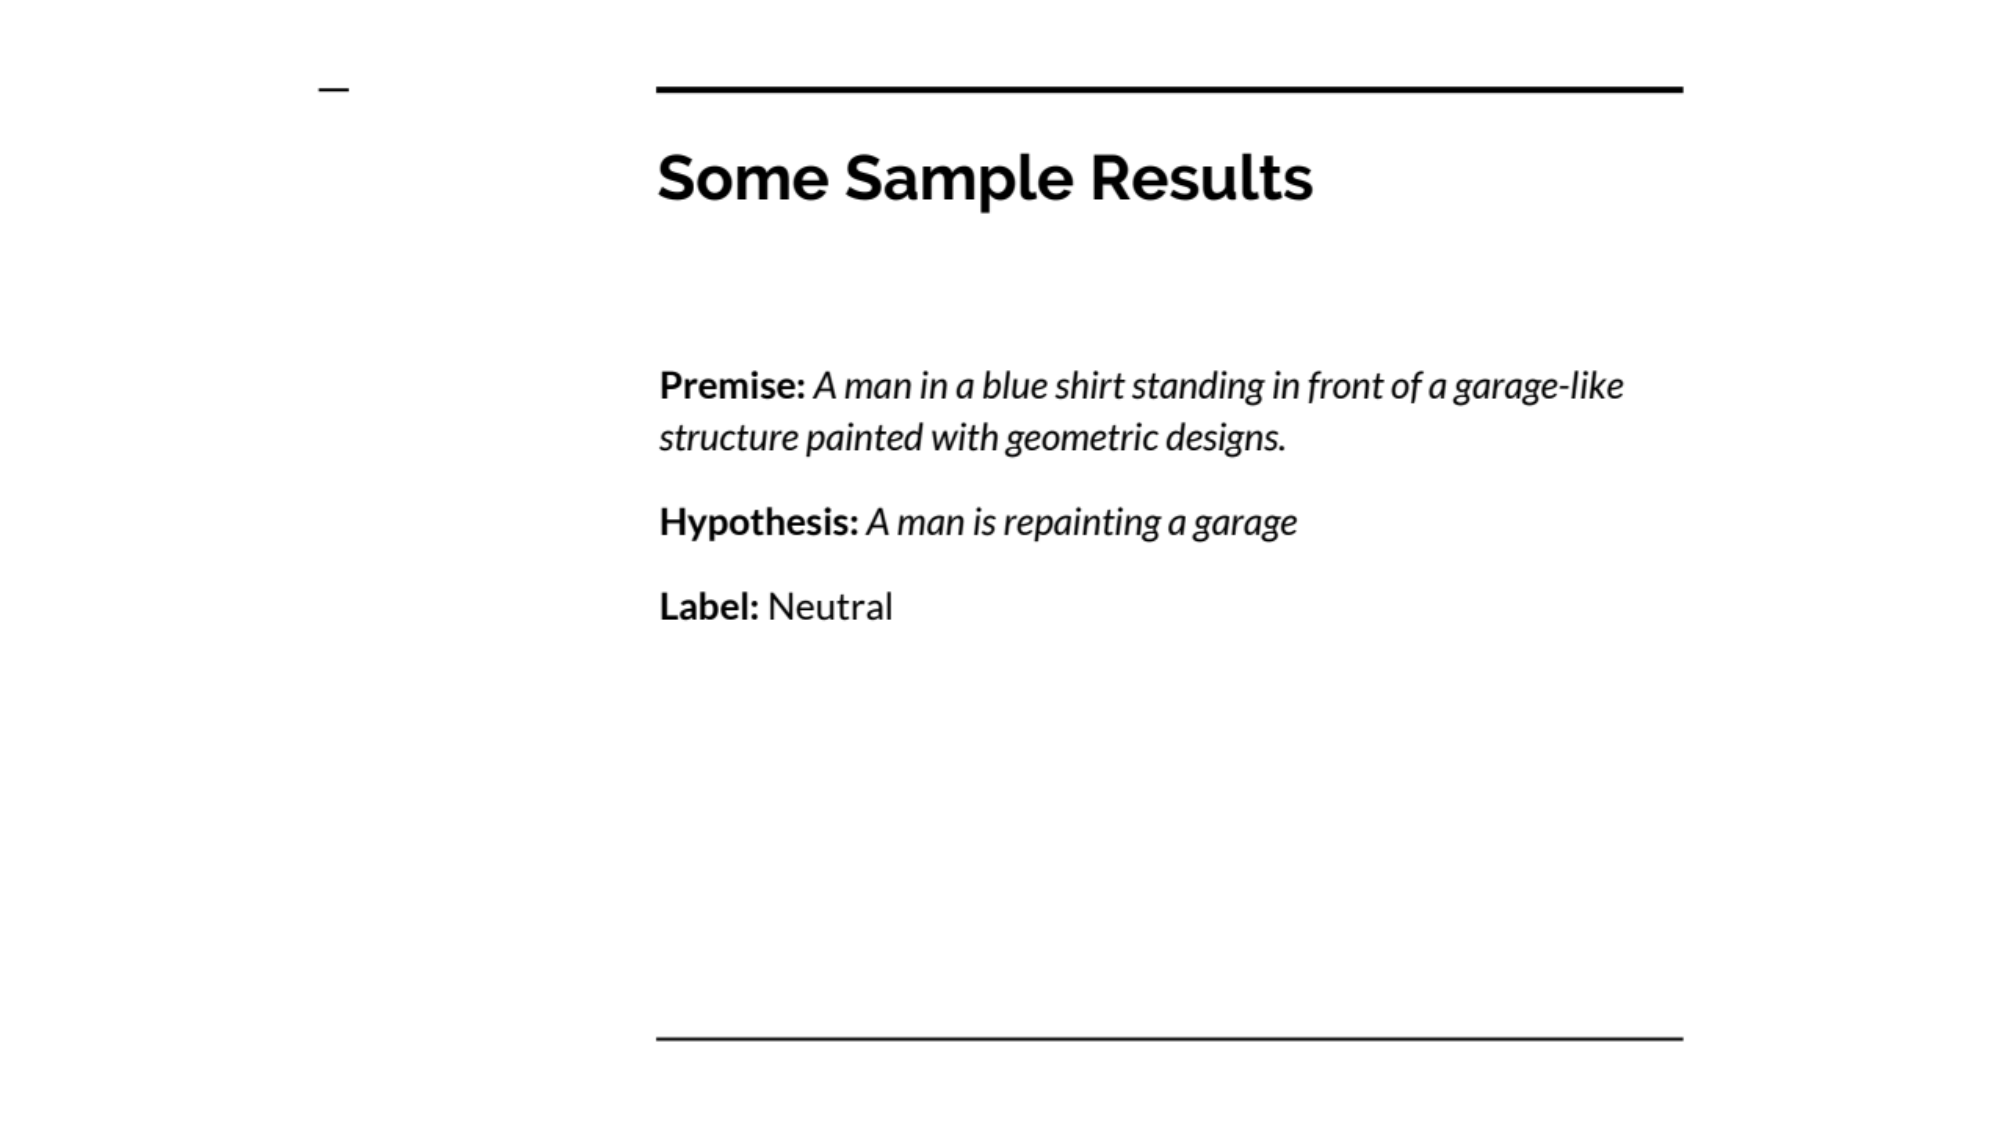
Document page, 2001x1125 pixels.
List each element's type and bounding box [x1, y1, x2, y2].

picture [249, 0, 1750, 1125]
